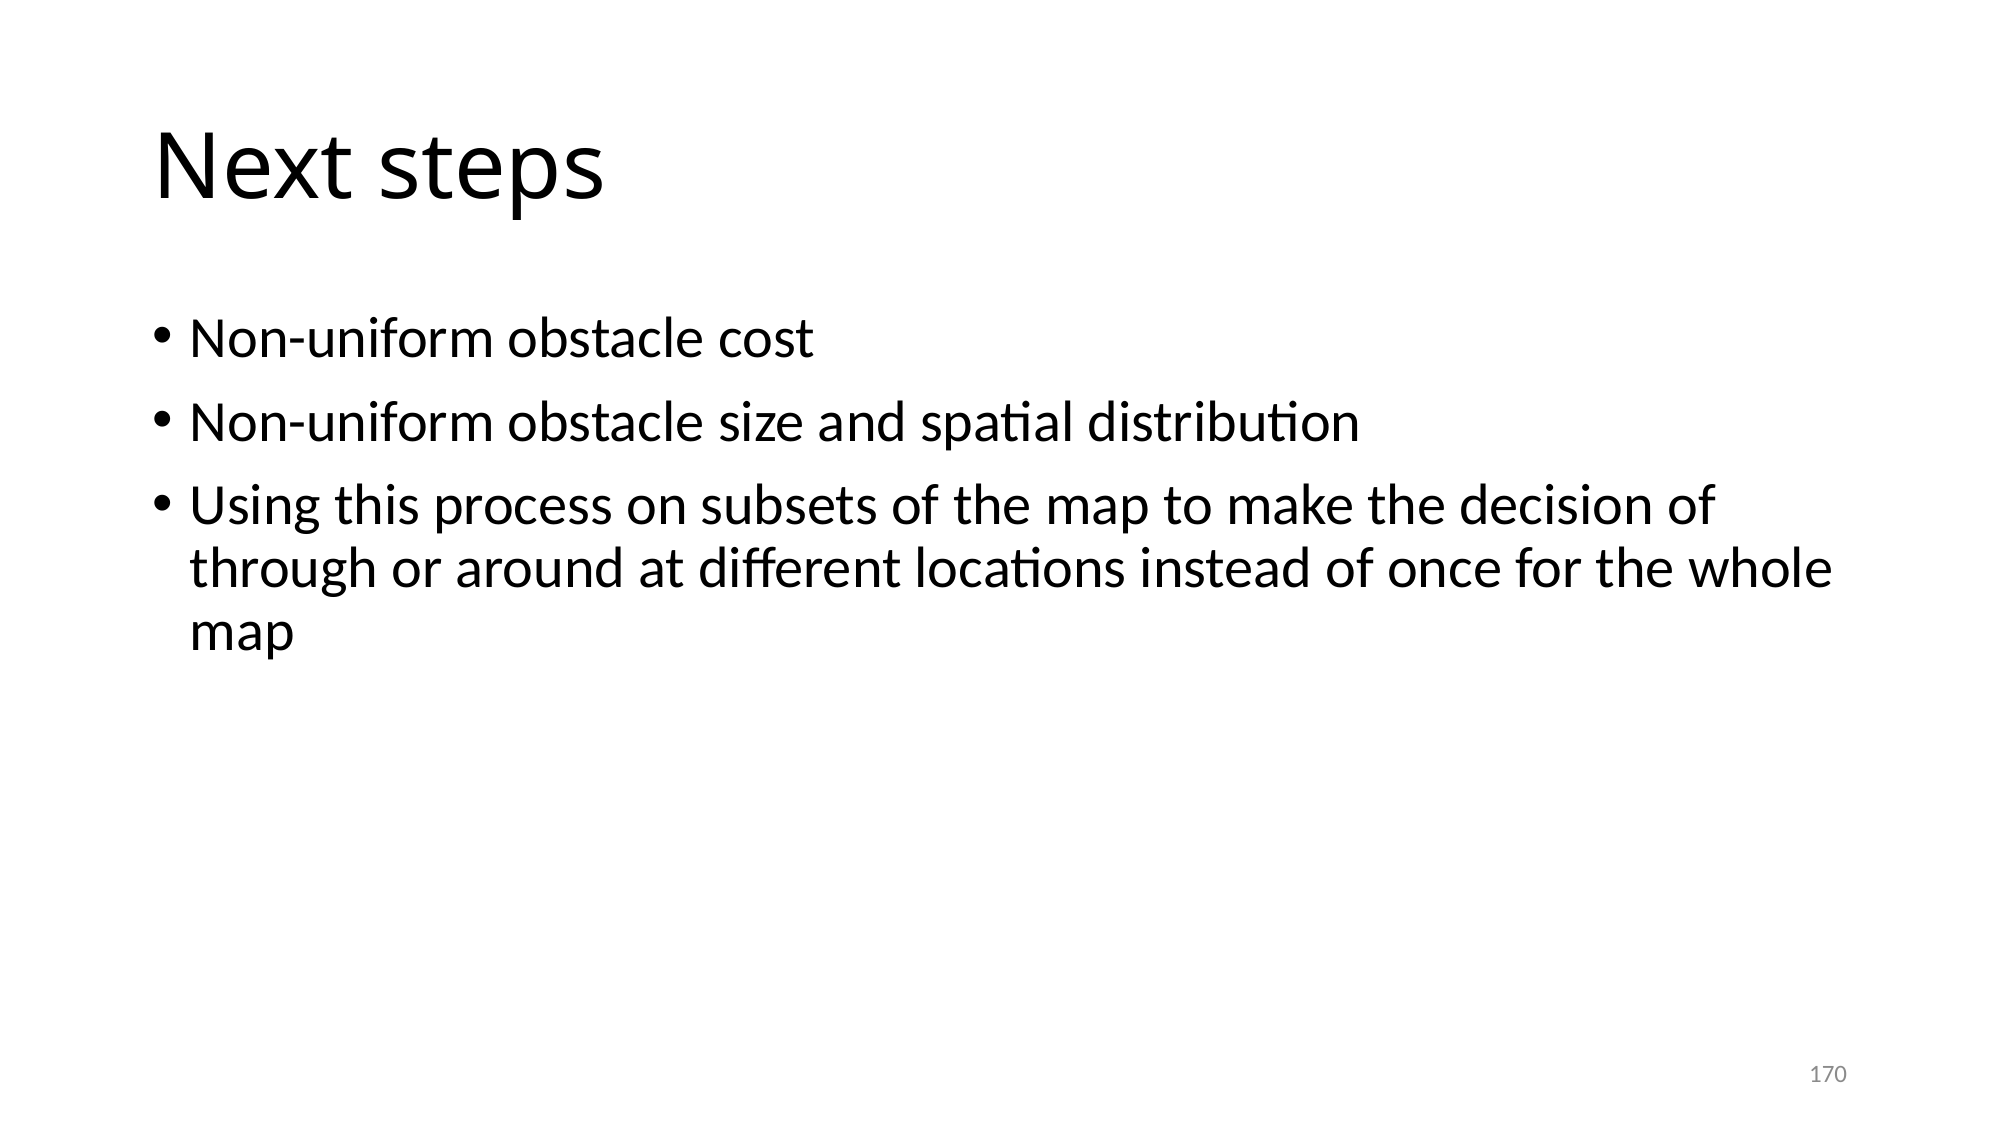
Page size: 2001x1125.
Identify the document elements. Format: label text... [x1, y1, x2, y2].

list Non-uniform obstacle cost Non-uniform obstacle size and spatial distribution Using this process on subsets of the map to make the decision of through or around at different locations instead of once for the whole map [137, 299, 1863, 1014]
slide_number 170 [1412, 1042, 1863, 1103]
title Next steps [137, 59, 1863, 278]
